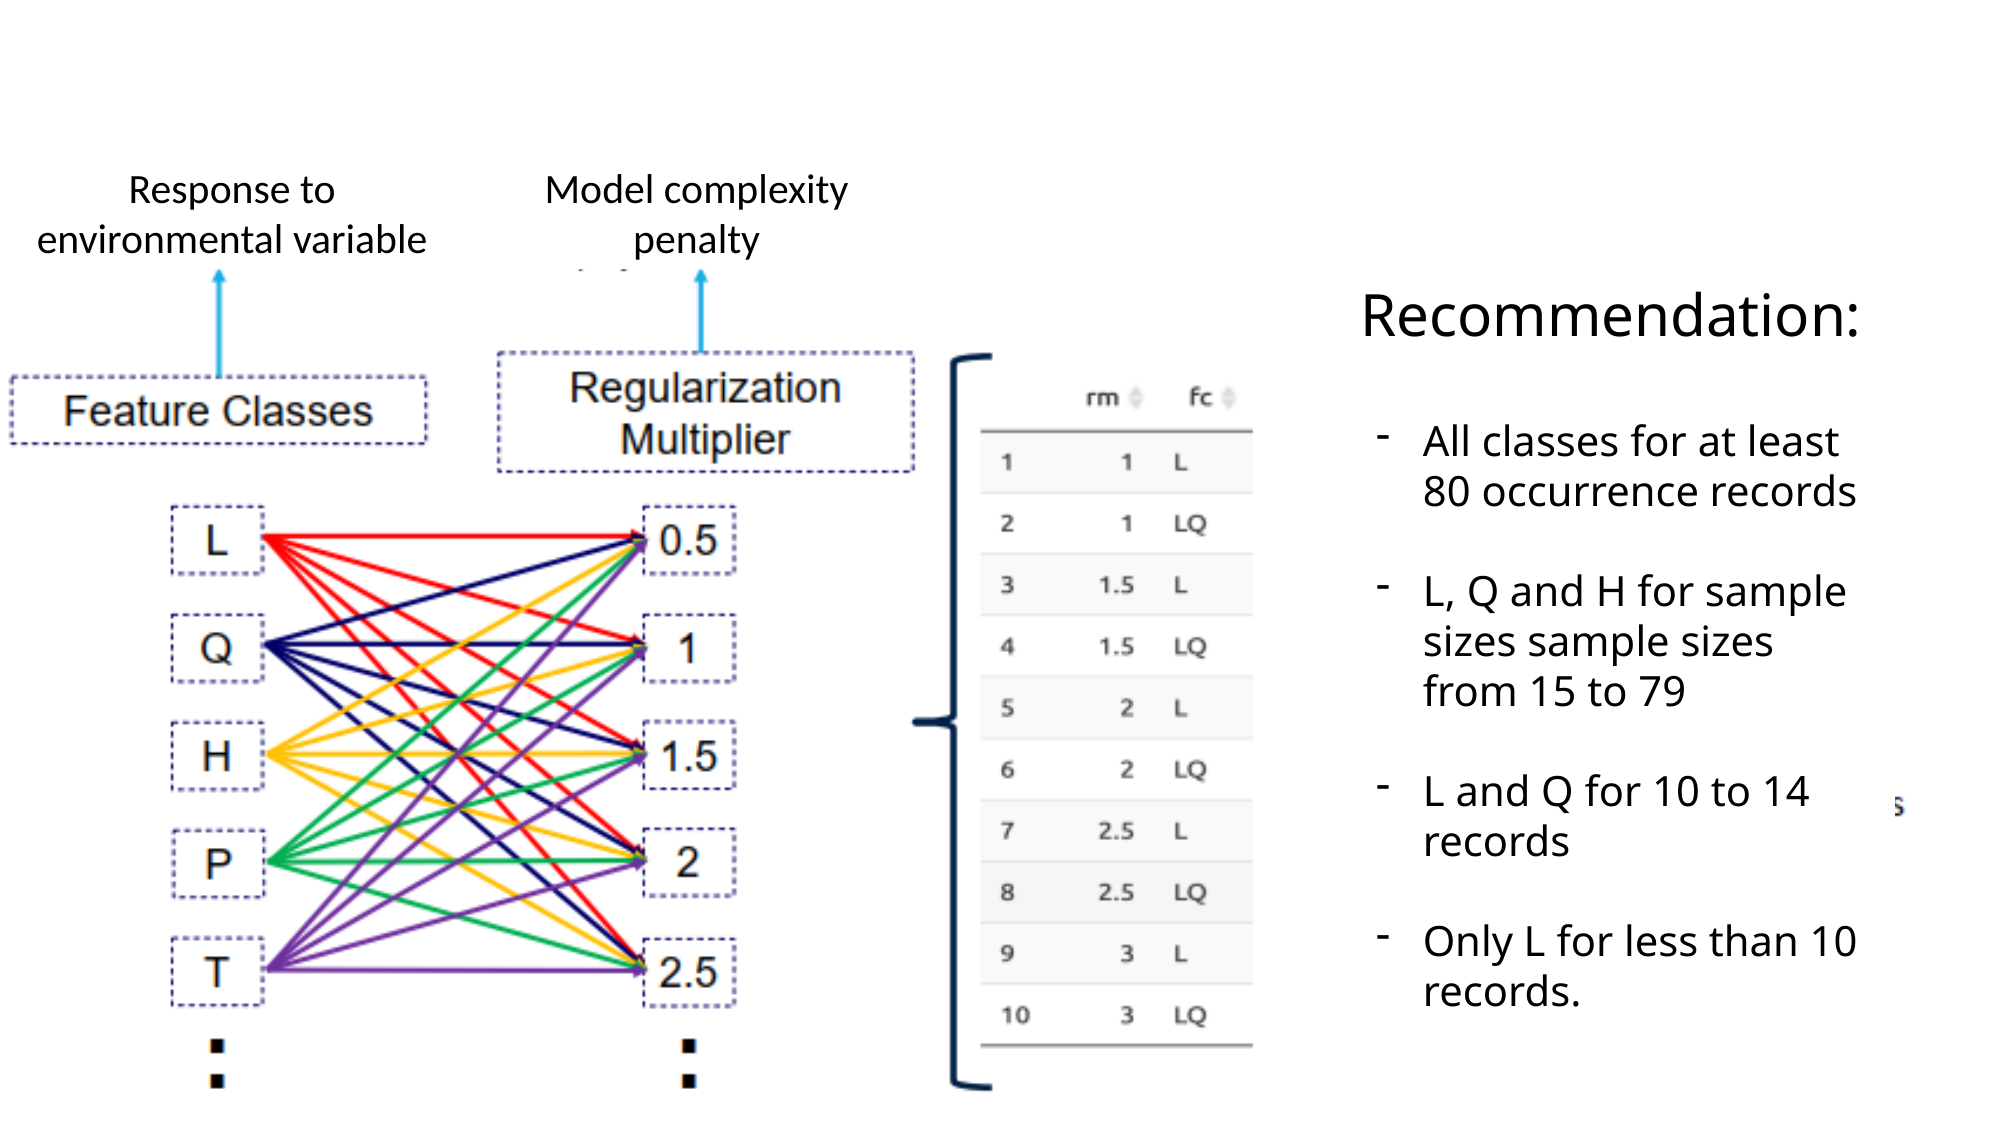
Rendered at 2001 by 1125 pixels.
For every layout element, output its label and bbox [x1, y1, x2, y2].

picture [5, 147, 1995, 1096]
